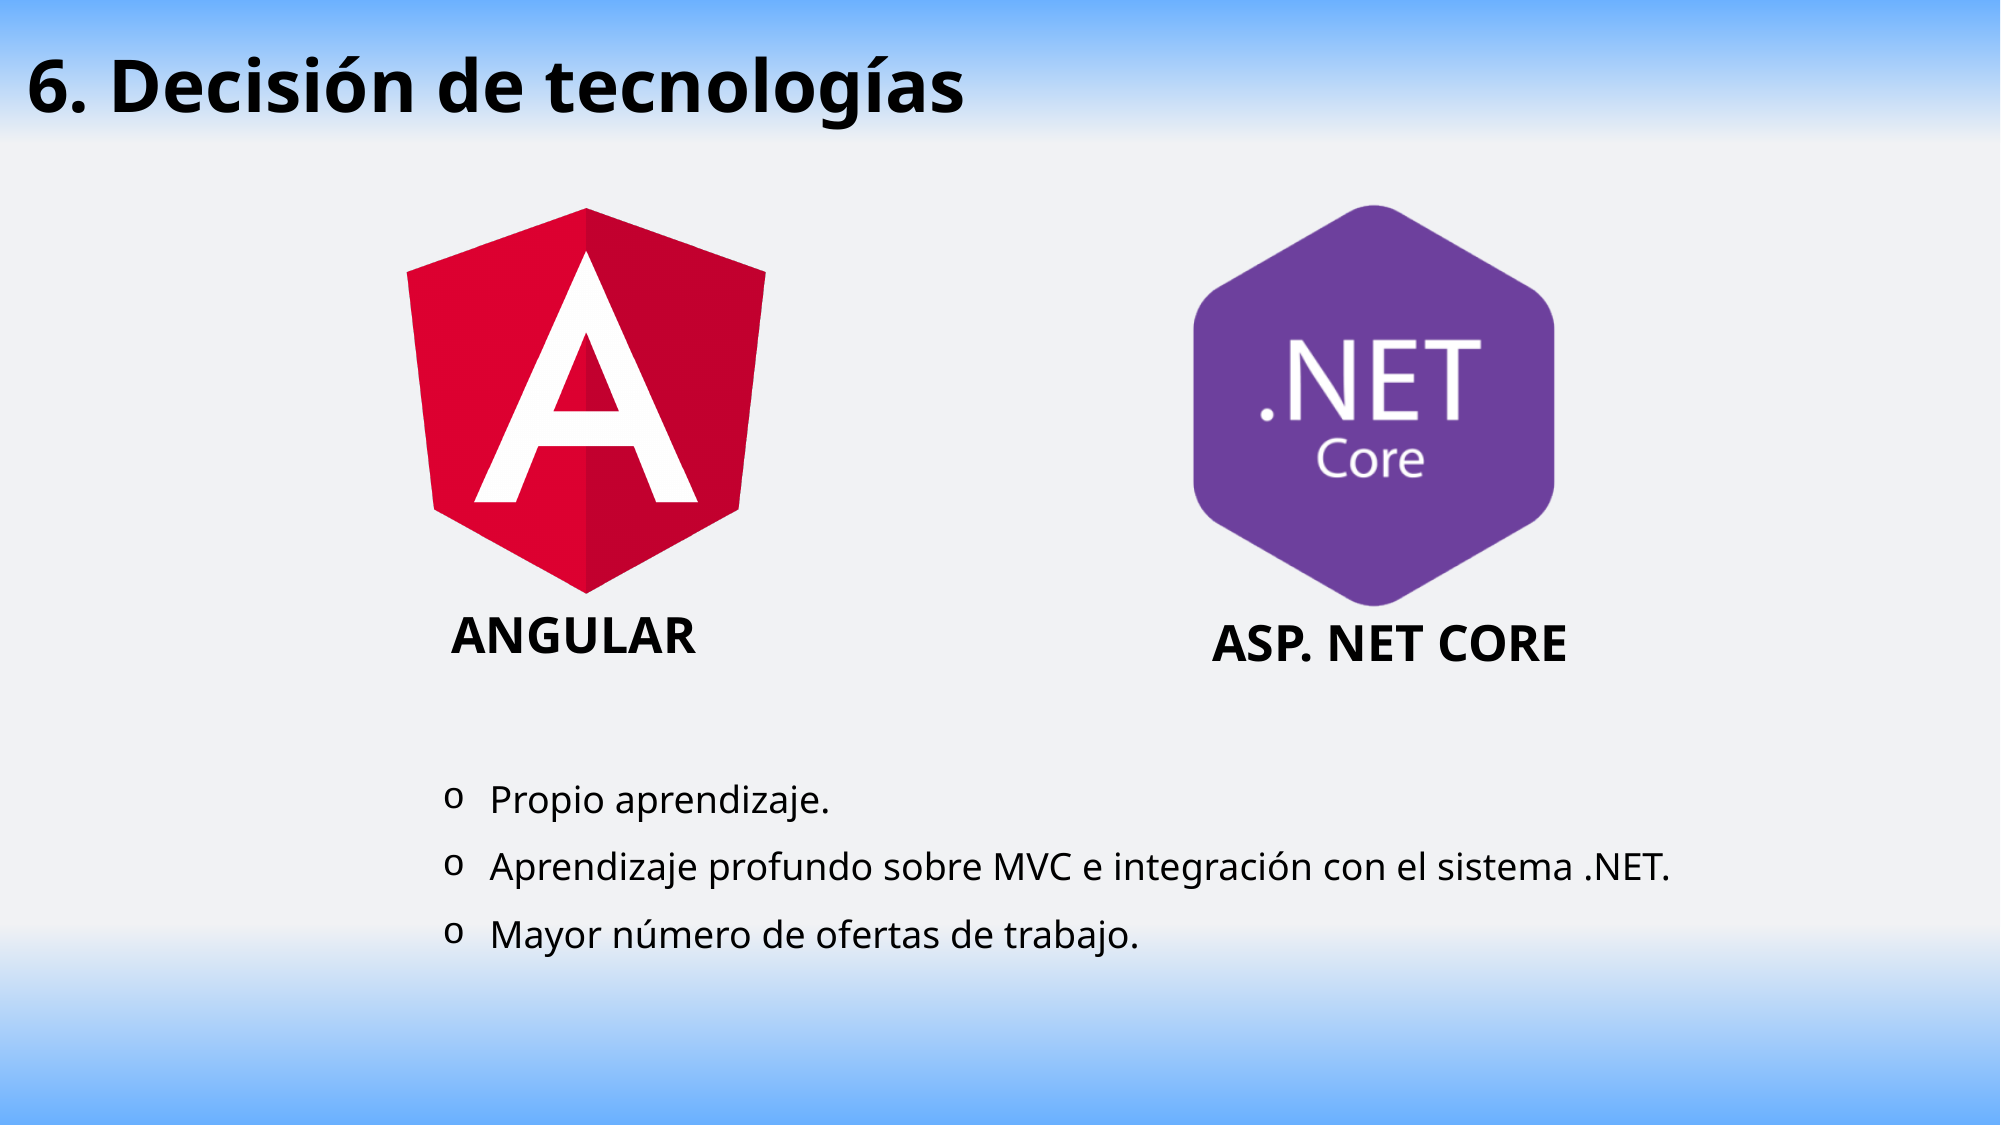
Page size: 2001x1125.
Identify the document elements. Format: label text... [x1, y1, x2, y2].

title 6. Decisión de tecnologías [12, 34, 1121, 136]
picture [397, 201, 782, 597]
text_box ASP. NET CORE [1197, 604, 1622, 679]
text_box Propio aprendizaje. Aprendizaje profundo sobre MVC e integración con el sistema .NET. Mayor número de ofertas de trabajo. [427, 745, 1853, 964]
text_box ANGULAR [436, 597, 782, 671]
picture [1185, 194, 1564, 614]
